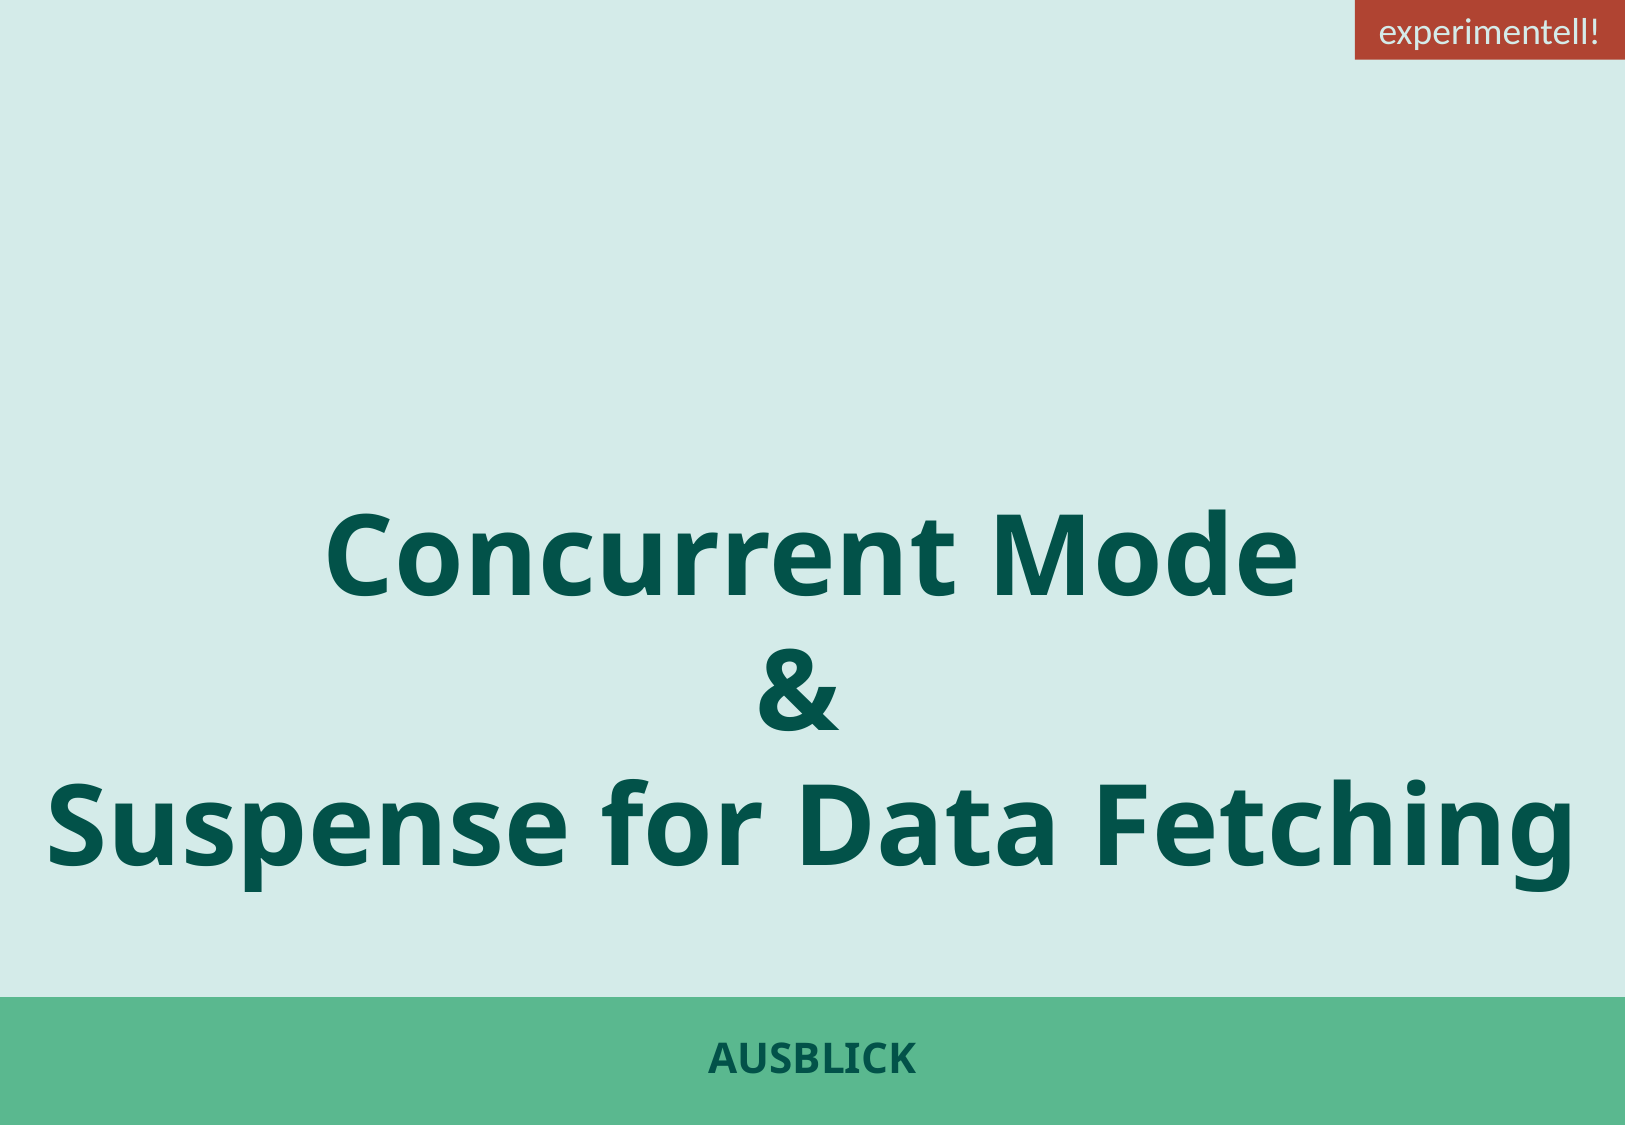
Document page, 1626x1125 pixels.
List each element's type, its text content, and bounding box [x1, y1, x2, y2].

text_box experimentell! [1354, 0, 1625, 60]
text_box Concurrent Mode & Suspense for Data Fetching [30, 475, 1595, 896]
title Ausblick [0, 995, 1625, 1125]
